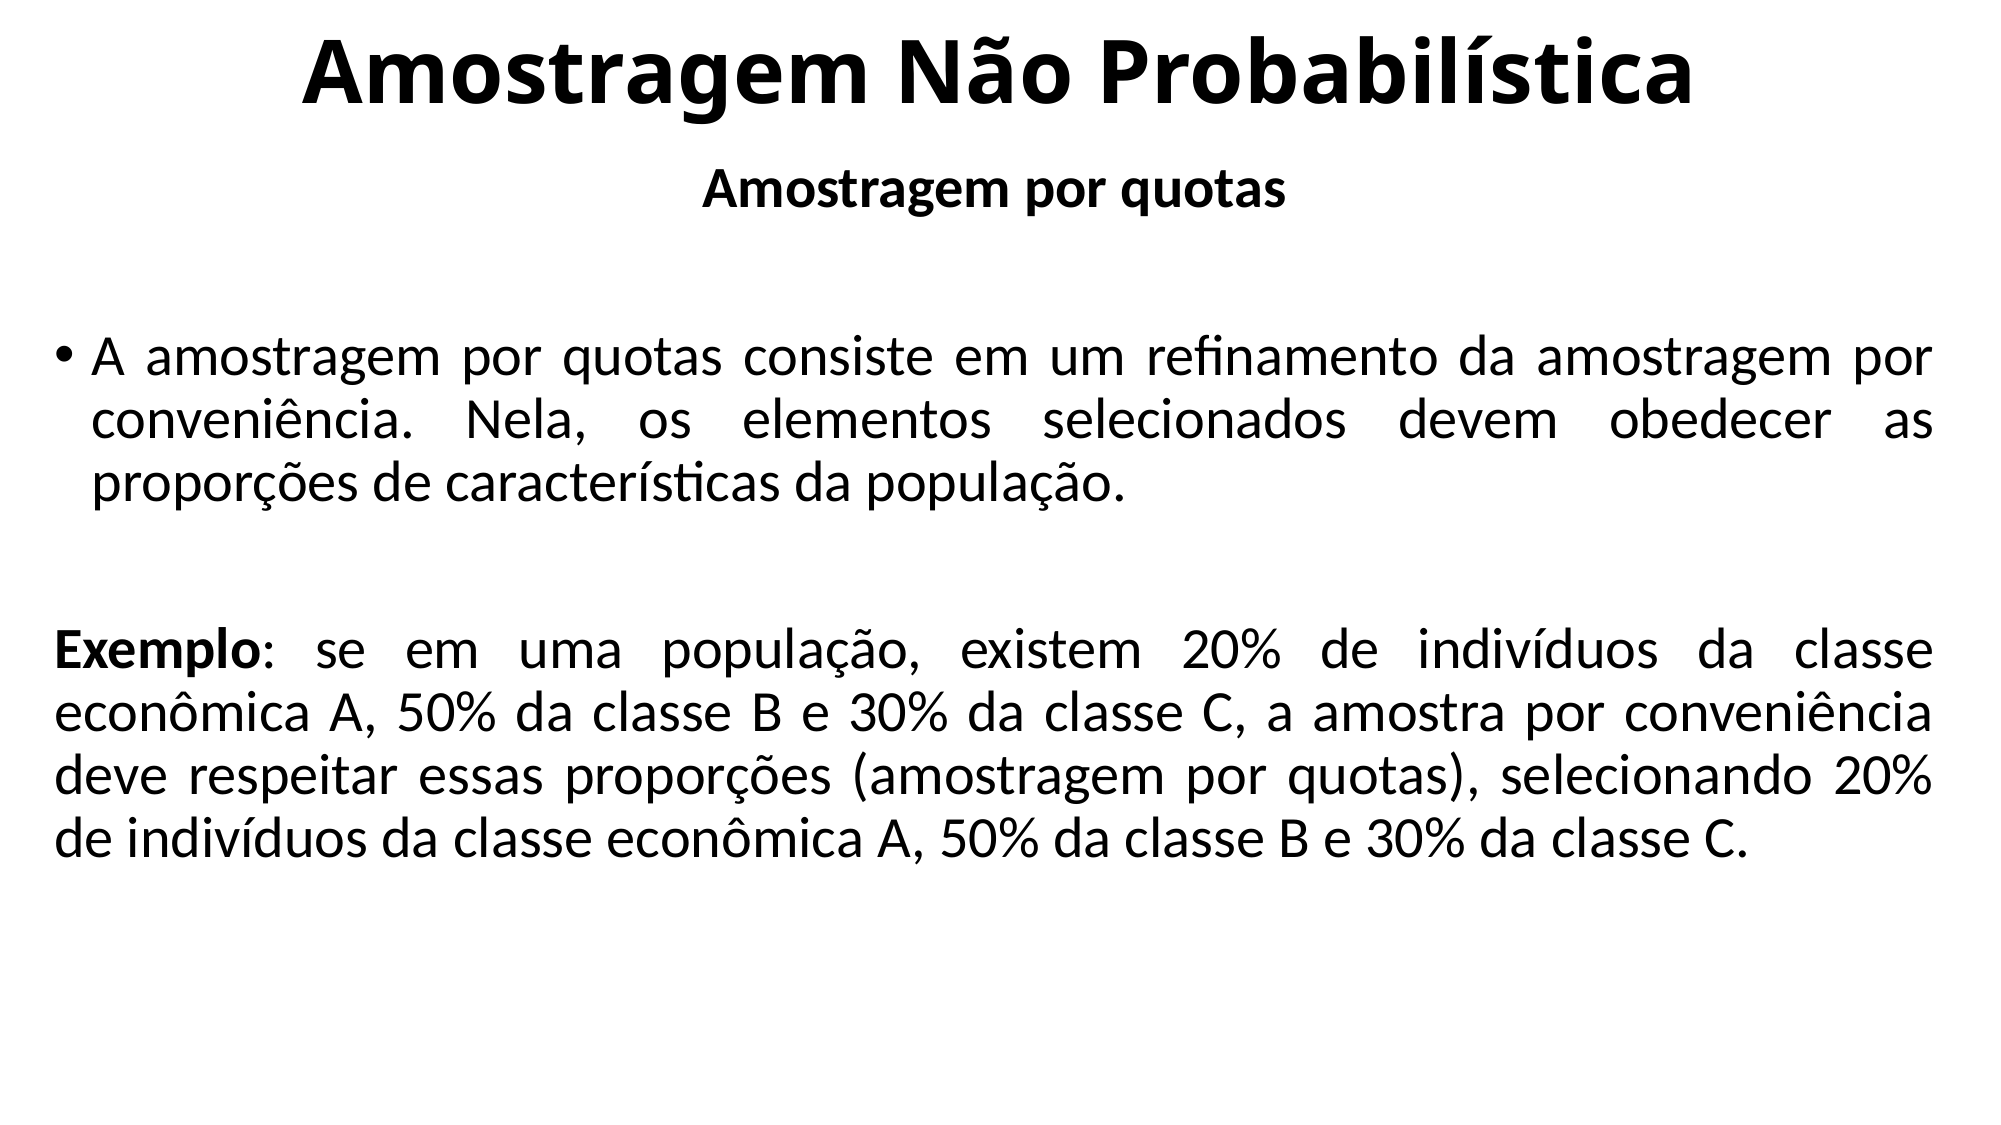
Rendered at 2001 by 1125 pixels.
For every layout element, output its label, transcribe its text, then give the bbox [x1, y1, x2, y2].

list Amostragem por quotas A amostragem por quotas consiste em um refinamento da amostragem por conveniência. Nela, os elementos selecionados devem obedecer as proporções de características da população. Exemplo: se em uma população, existem 20% de indivíduos da classe econômica A, 50% da classe B e 30% da classe C, a amostra por conveniência deve respeitar essas proporções (amostragem por quotas), selecionando 20% de indivíduos da classe econômica A, 50% da classe B e 30% da classe C. [39, 149, 1950, 1092]
title Amostragem Não Probabilística [137, 19, 1863, 130]
